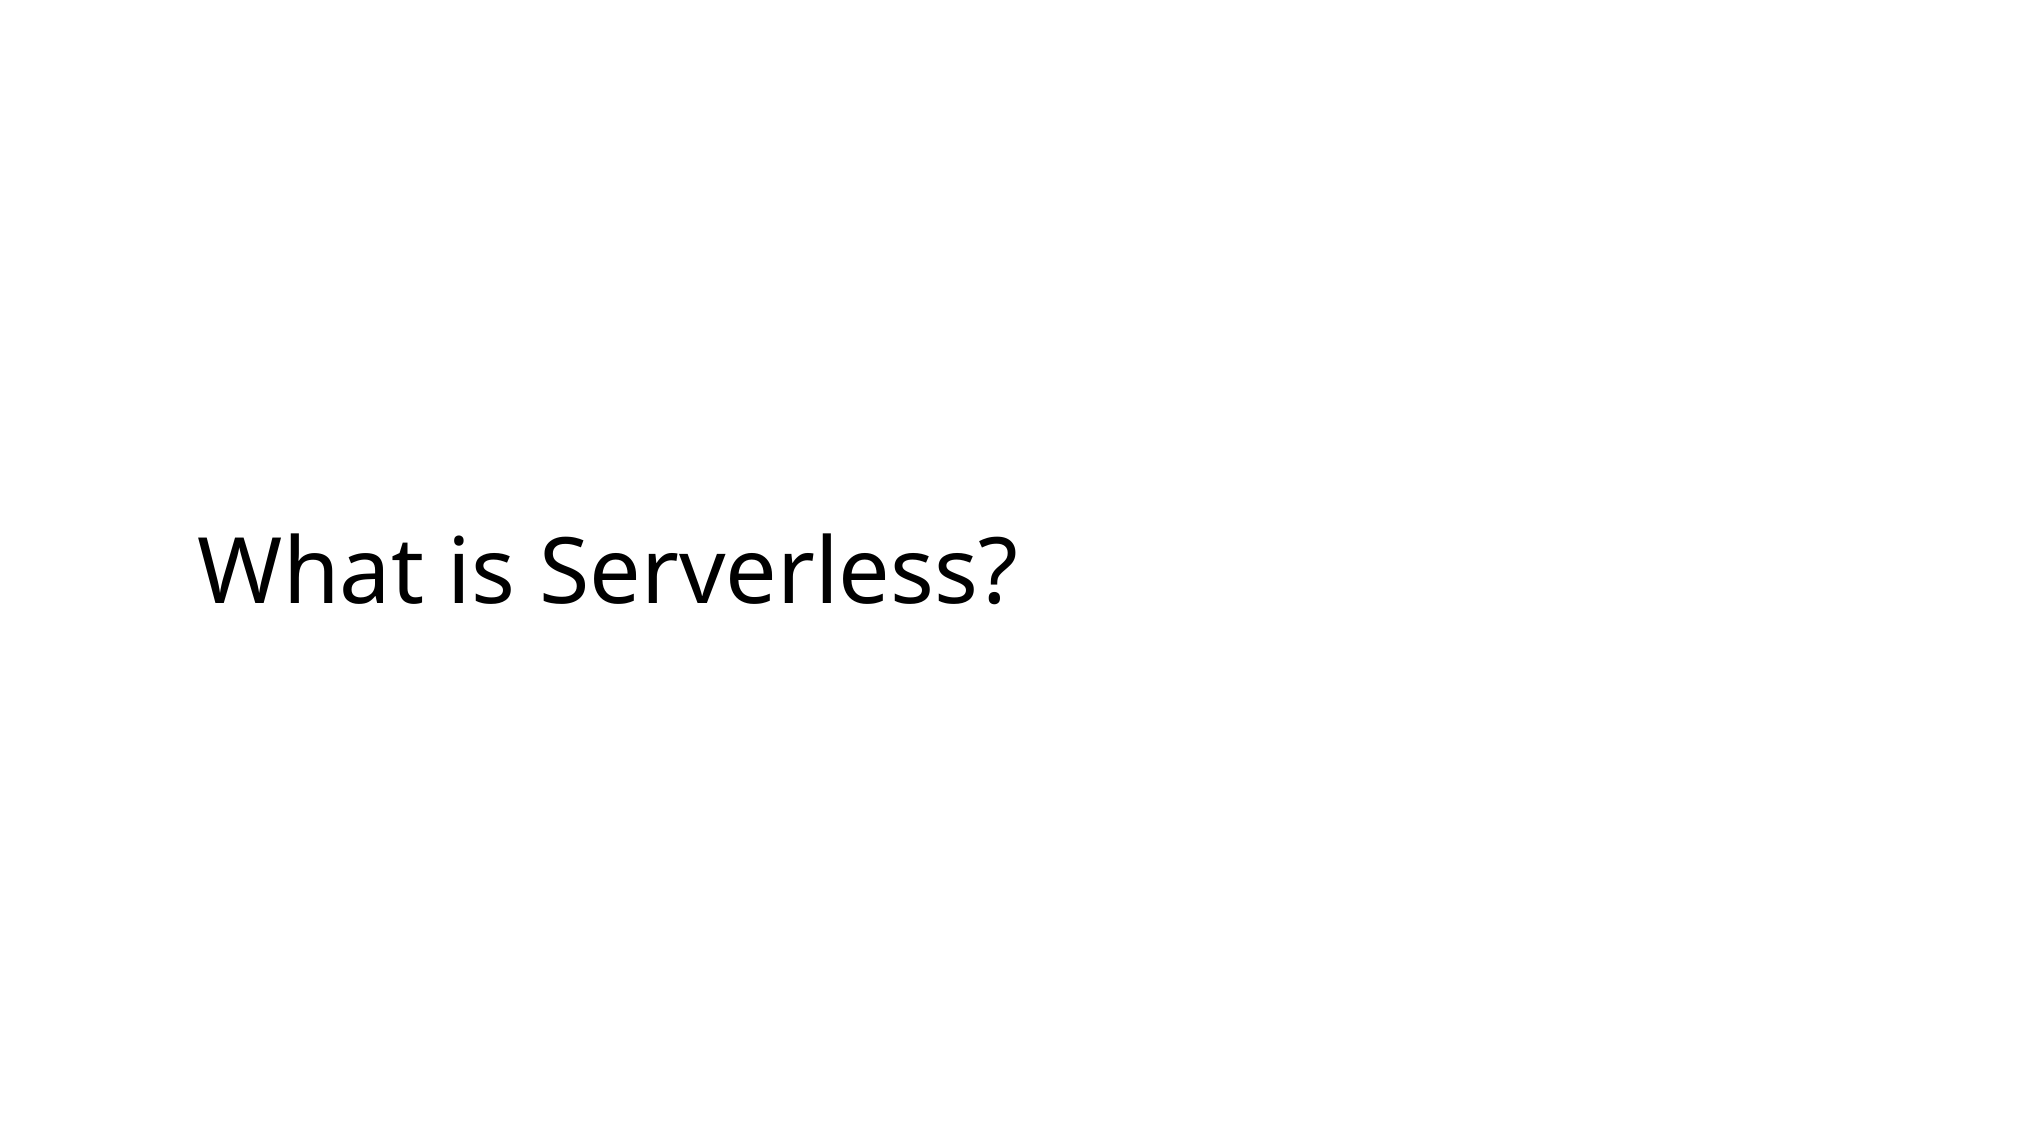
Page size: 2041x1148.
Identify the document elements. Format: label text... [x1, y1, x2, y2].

text_box What is Serverless? [182, 486, 1858, 662]
